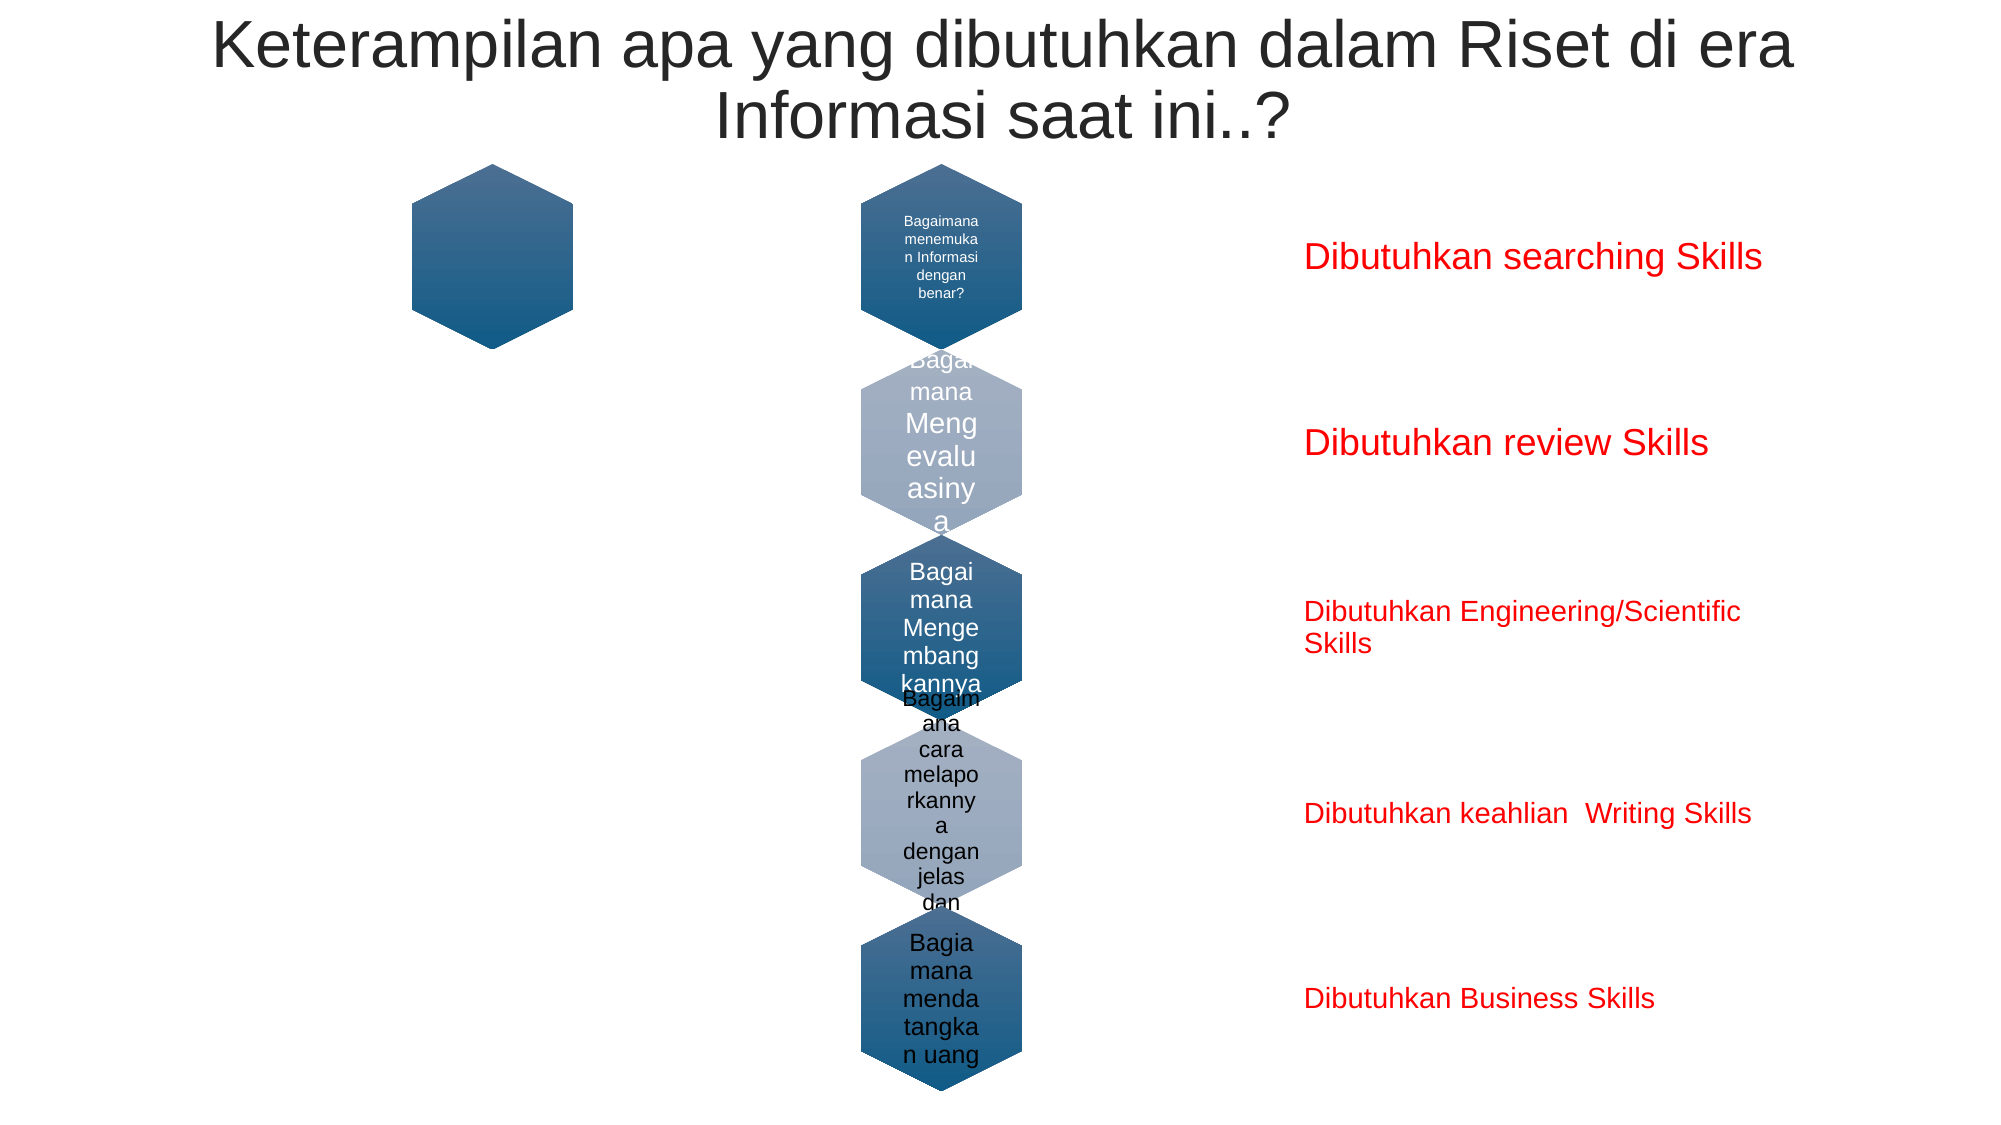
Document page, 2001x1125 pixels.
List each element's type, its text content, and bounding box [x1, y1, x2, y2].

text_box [101, 163, 1823, 1091]
list Keterampilan apa yang dibutuhkan dalam Riset di era Informasi saat ini..? [54, 22, 1953, 141]
